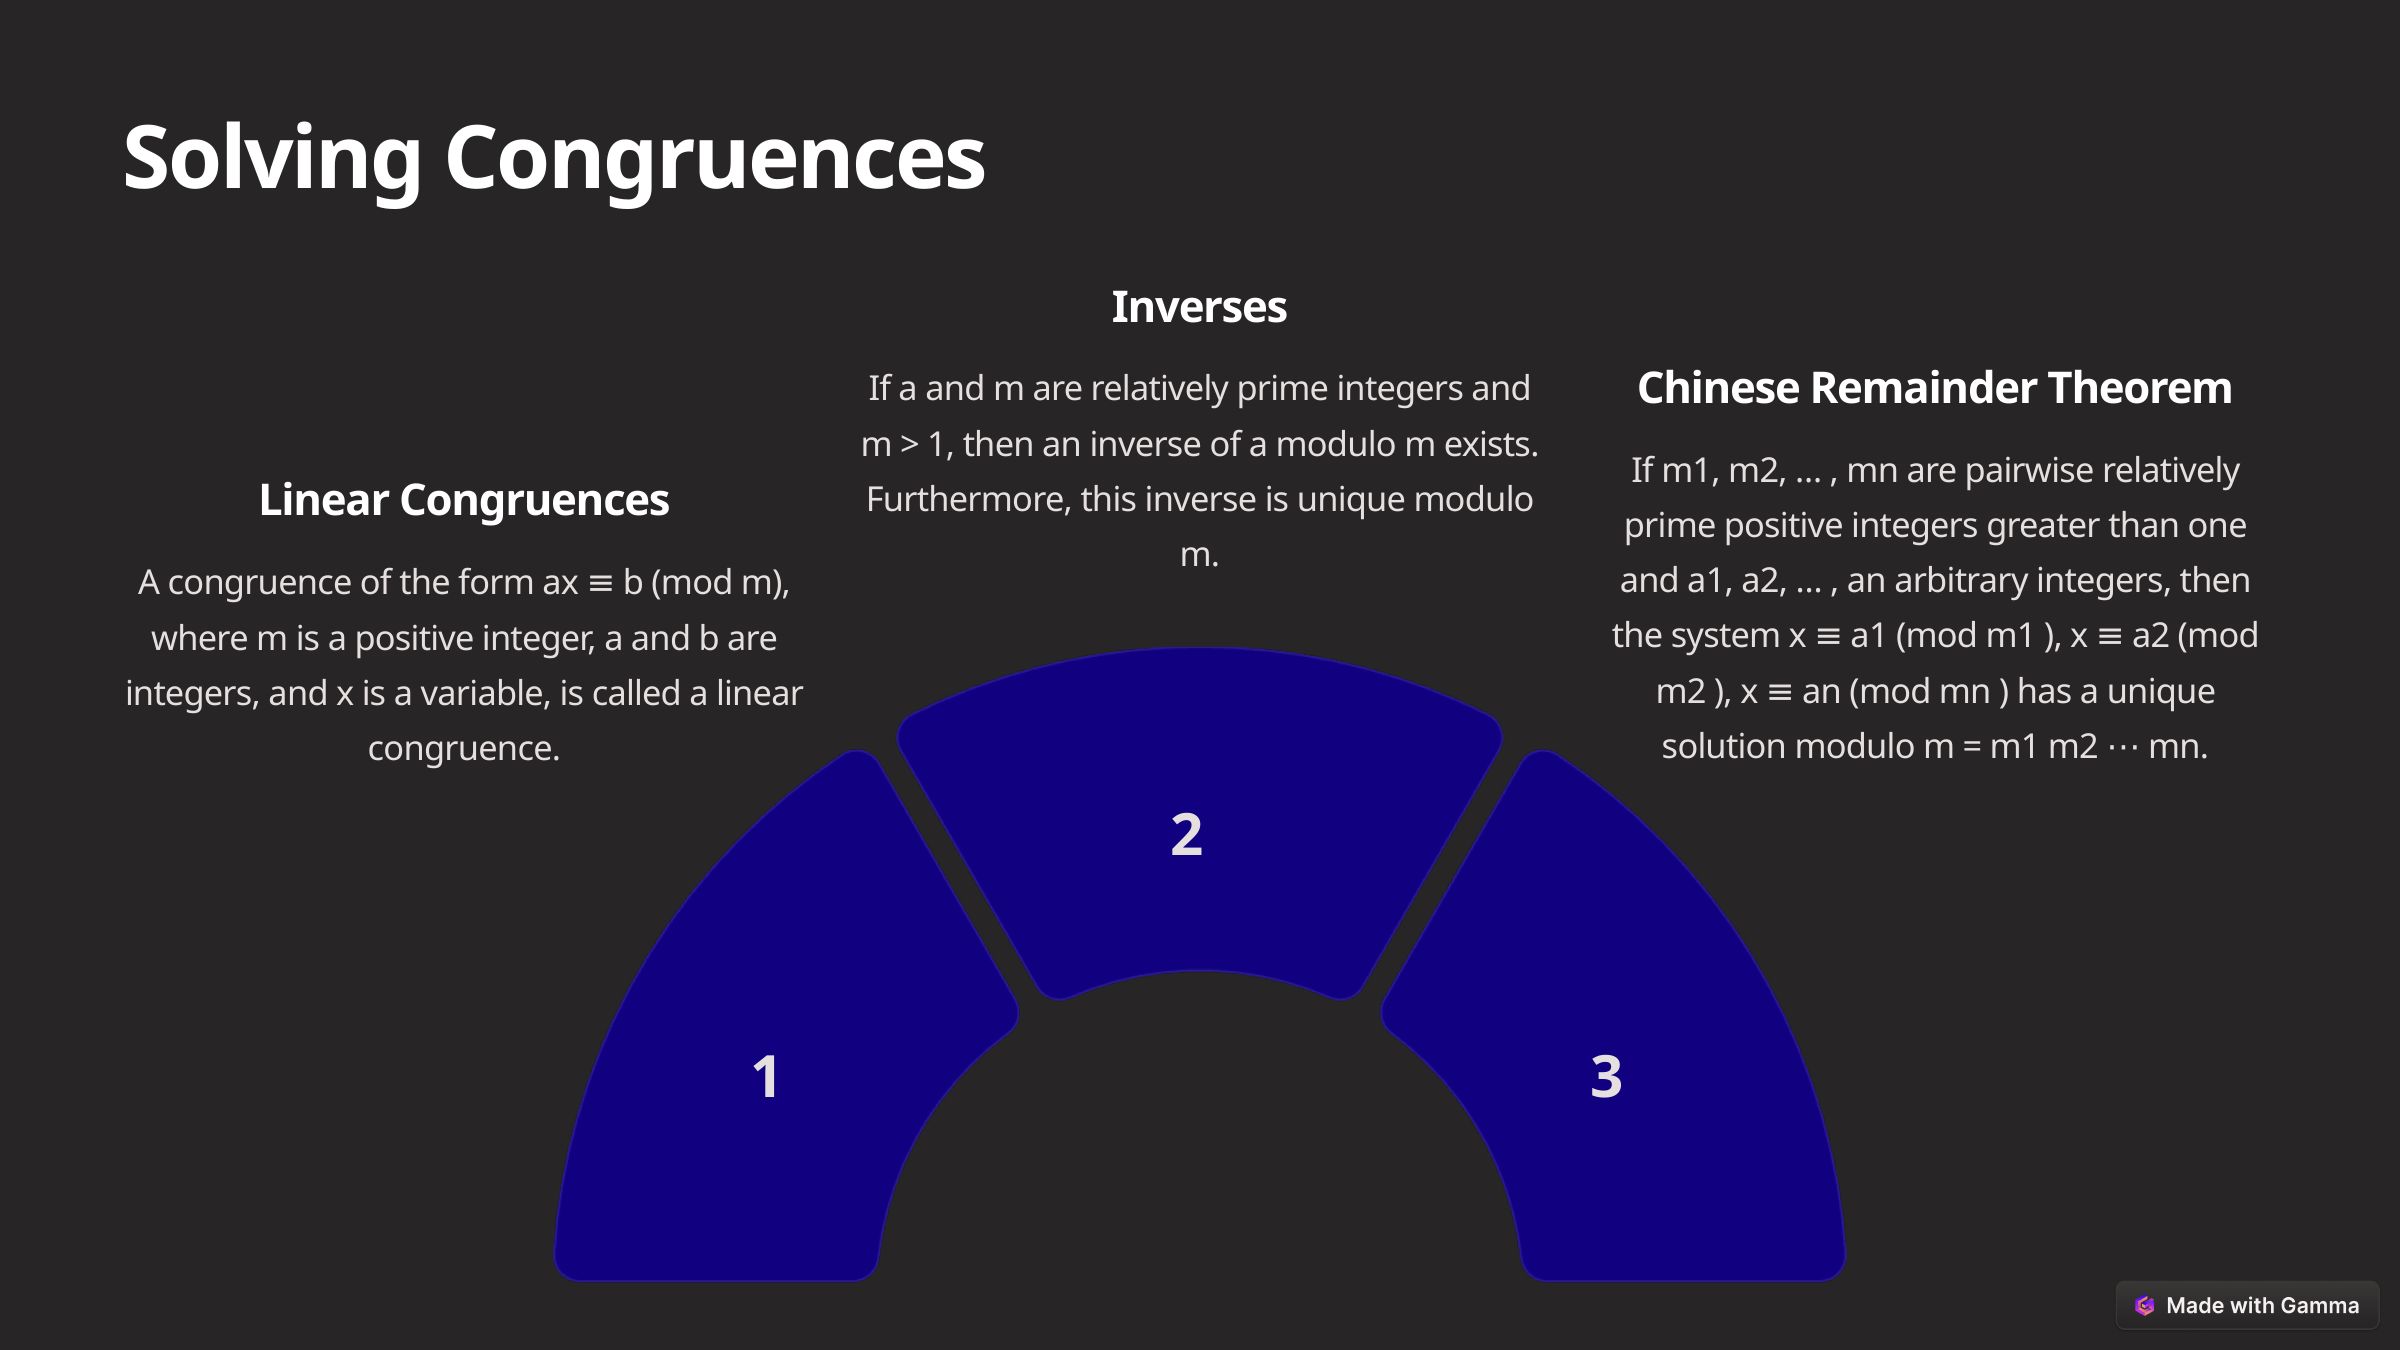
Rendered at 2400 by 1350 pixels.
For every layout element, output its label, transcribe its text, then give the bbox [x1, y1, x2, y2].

text_box Linear Congruences [244, 470, 684, 526]
picture [2106, 1271, 2389, 1339]
text_box If m1, m2, … , mn are pairwise relatively prime positive integers greater than one and a1, a2, … , an arbitrary integers, then the system x ≡ a1 (mod m1 ), x ≡ a2 (mod m2 ), x ≡ an (mod mn ) has a unique solution modulo m = m1 m2 ⋯ mn. [1594, 433, 2277, 772]
text_box A congruence of the form ax ≡ b (mod m), where m is a positive integer, a and b are integers, and x is a variable, is called a linear congruence. [122, 546, 806, 772]
text_box Chinese Remainder Theorem [1641, 358, 2230, 413]
text_box Solving Congruences [122, 96, 1002, 207]
picture [553, 647, 1847, 1350]
text_box If a and m are relatively prime integers and m > 1, then an inverse of a modulo m exists. Furthermore, this inverse is unique modulo m. [858, 352, 1542, 578]
text_box Inverses [980, 276, 1420, 332]
